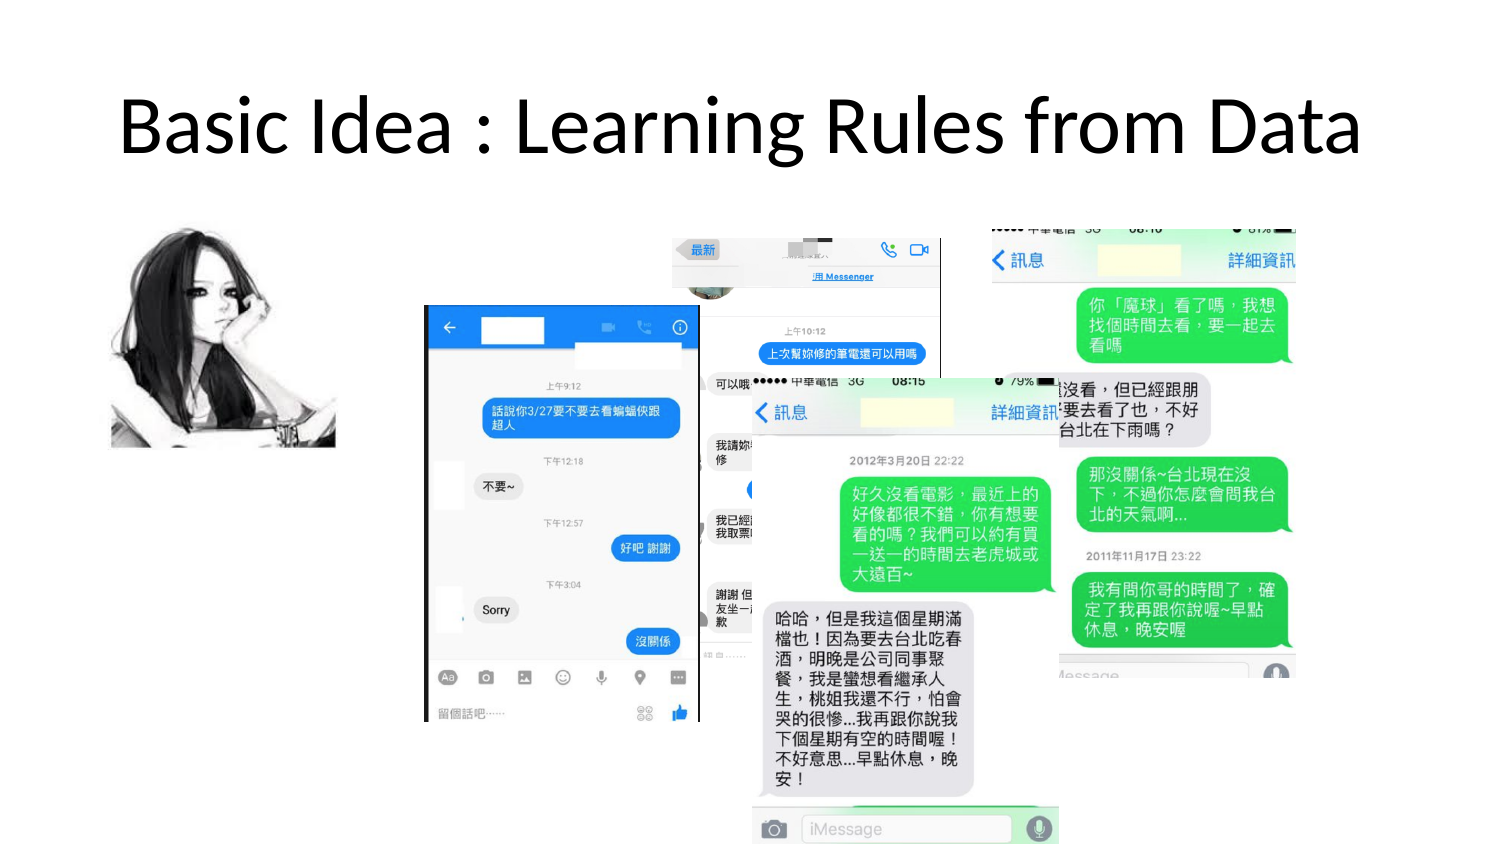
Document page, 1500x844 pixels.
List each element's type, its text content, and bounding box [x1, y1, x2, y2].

picture [99, 212, 348, 460]
title Basic Idea : Learning Rules from Data [103, 44, 1397, 208]
picture [423, 229, 1296, 844]
